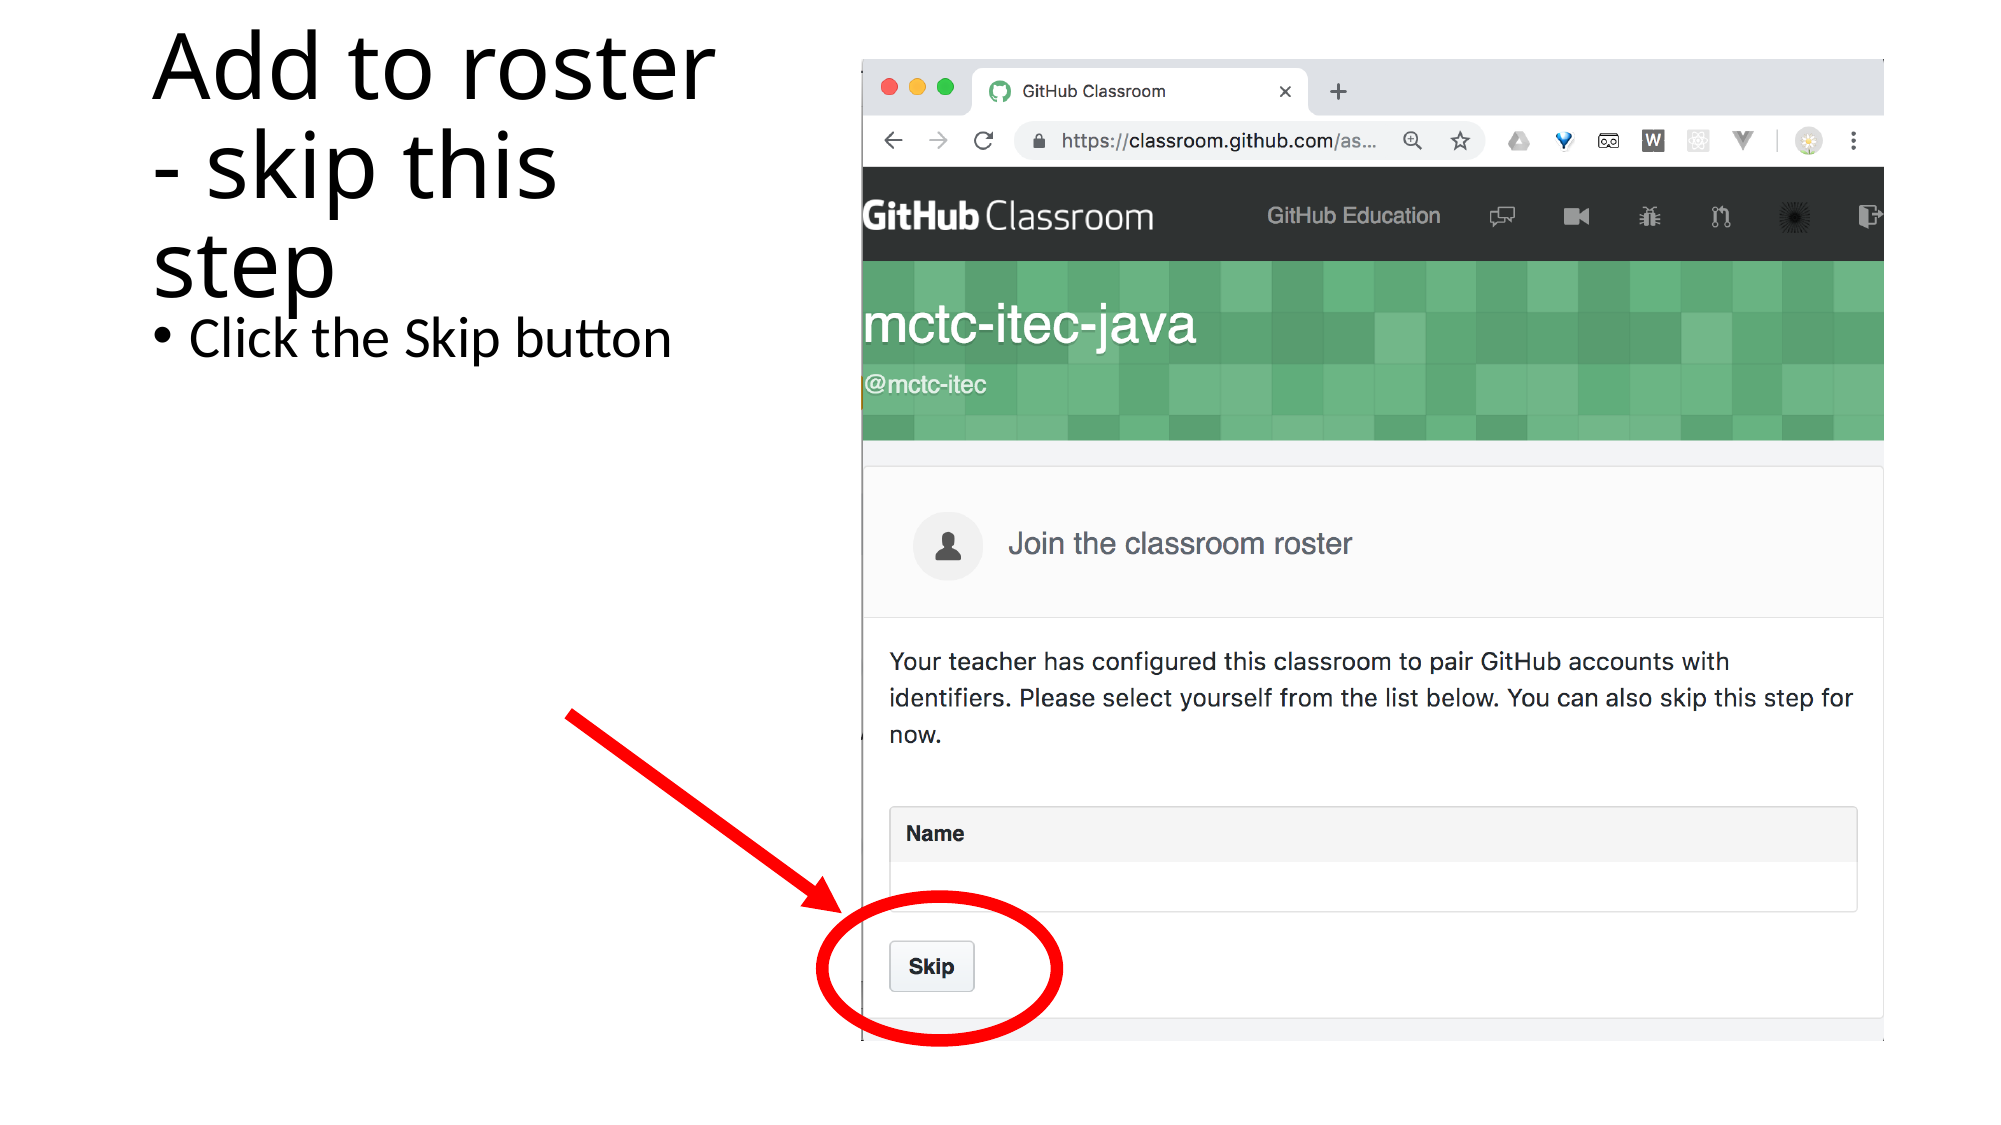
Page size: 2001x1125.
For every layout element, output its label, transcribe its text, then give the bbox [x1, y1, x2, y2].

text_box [568, 713, 842, 914]
title Add to roster - skip this step [137, 59, 756, 278]
text_box [821, 913, 861, 1024]
picture [861, 59, 1884, 1041]
list Click the Skip button [137, 299, 798, 1014]
